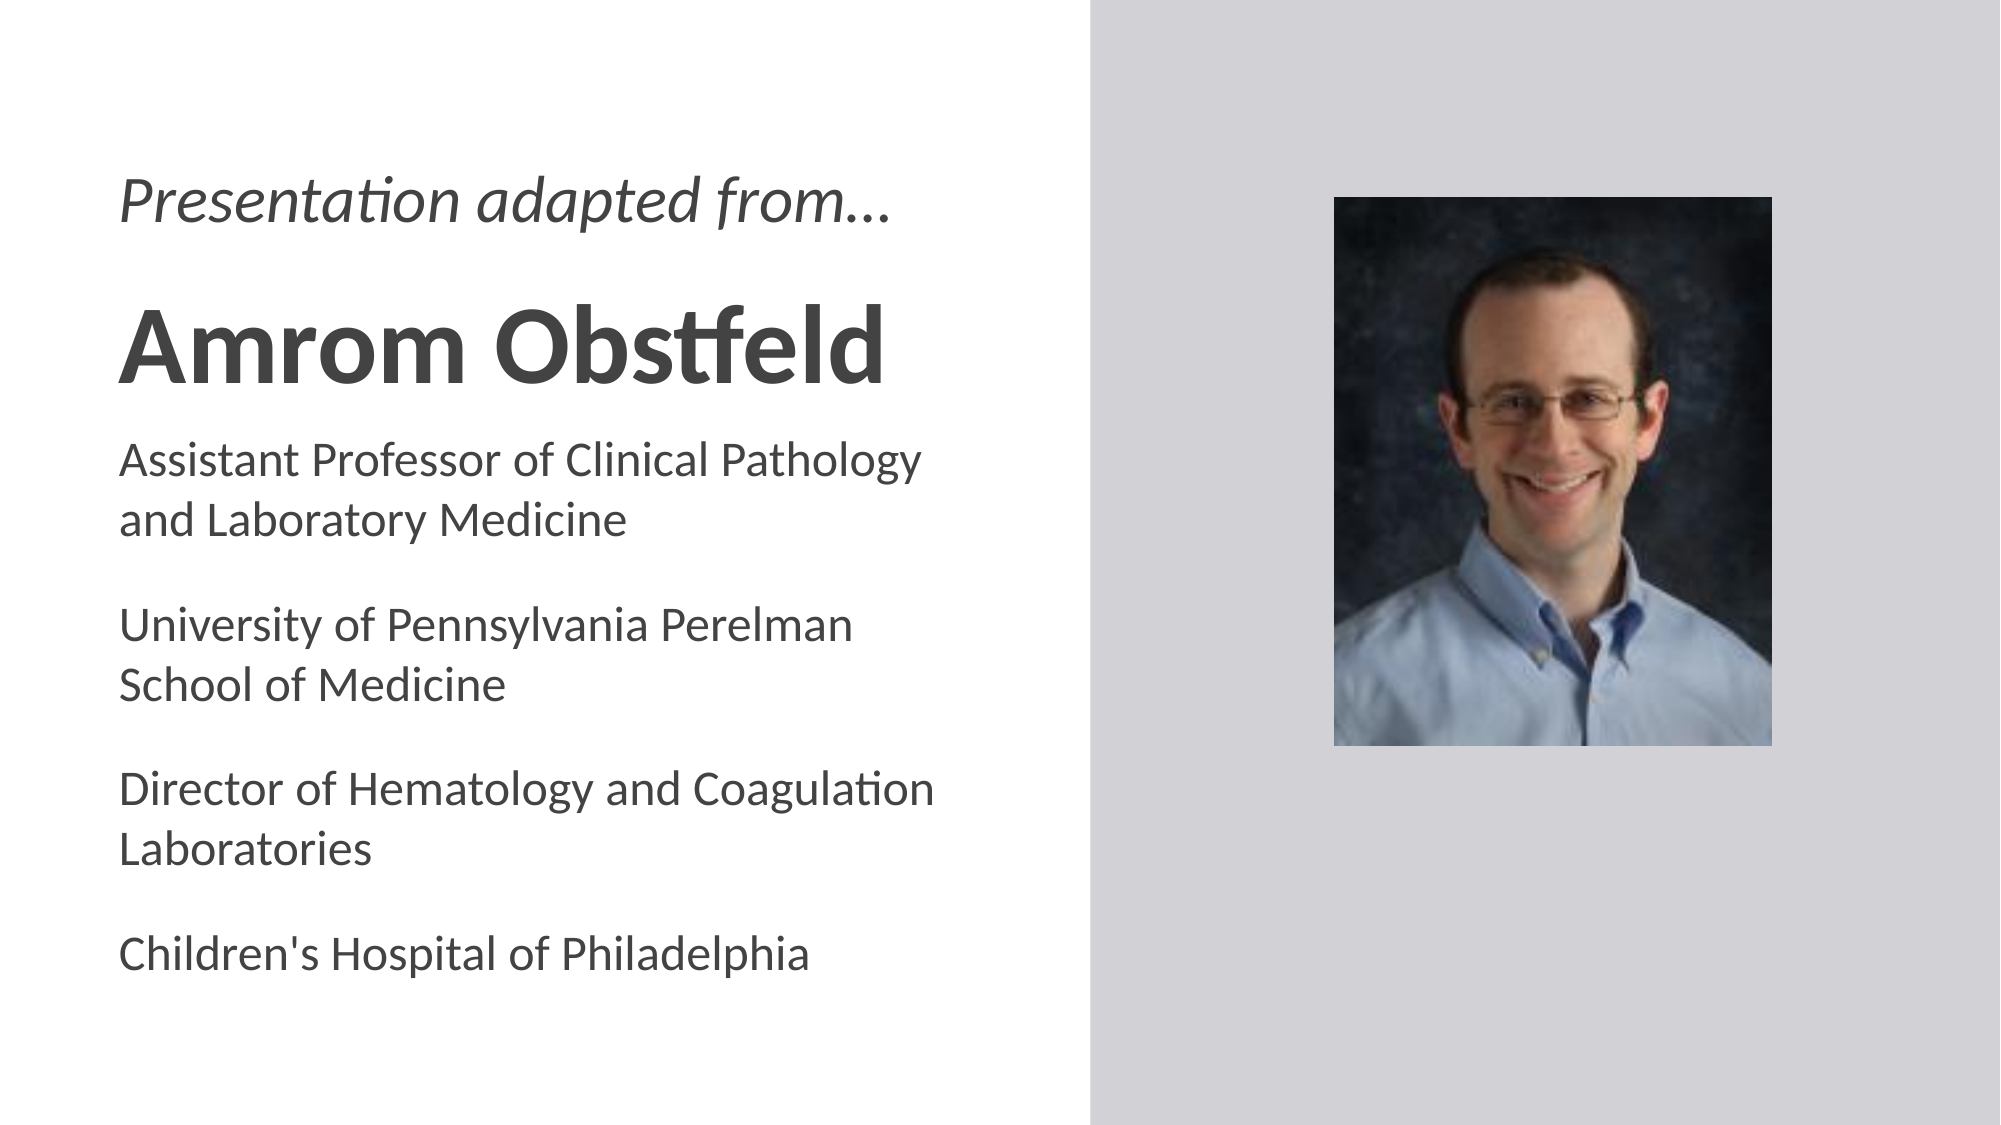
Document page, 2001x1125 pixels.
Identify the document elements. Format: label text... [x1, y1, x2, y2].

list Assistant Professor of Clinical Pathology and Laboratory Medicine University of Pennsylvania Perelman School of Medicine Director of Hematology and Coagulation Laboratories Children's Hospital of Philadelphia [99, 406, 971, 1085]
picture [1333, 197, 1772, 746]
title Presentation adapted from… Amrom Obstfeld [99, 135, 971, 324]
